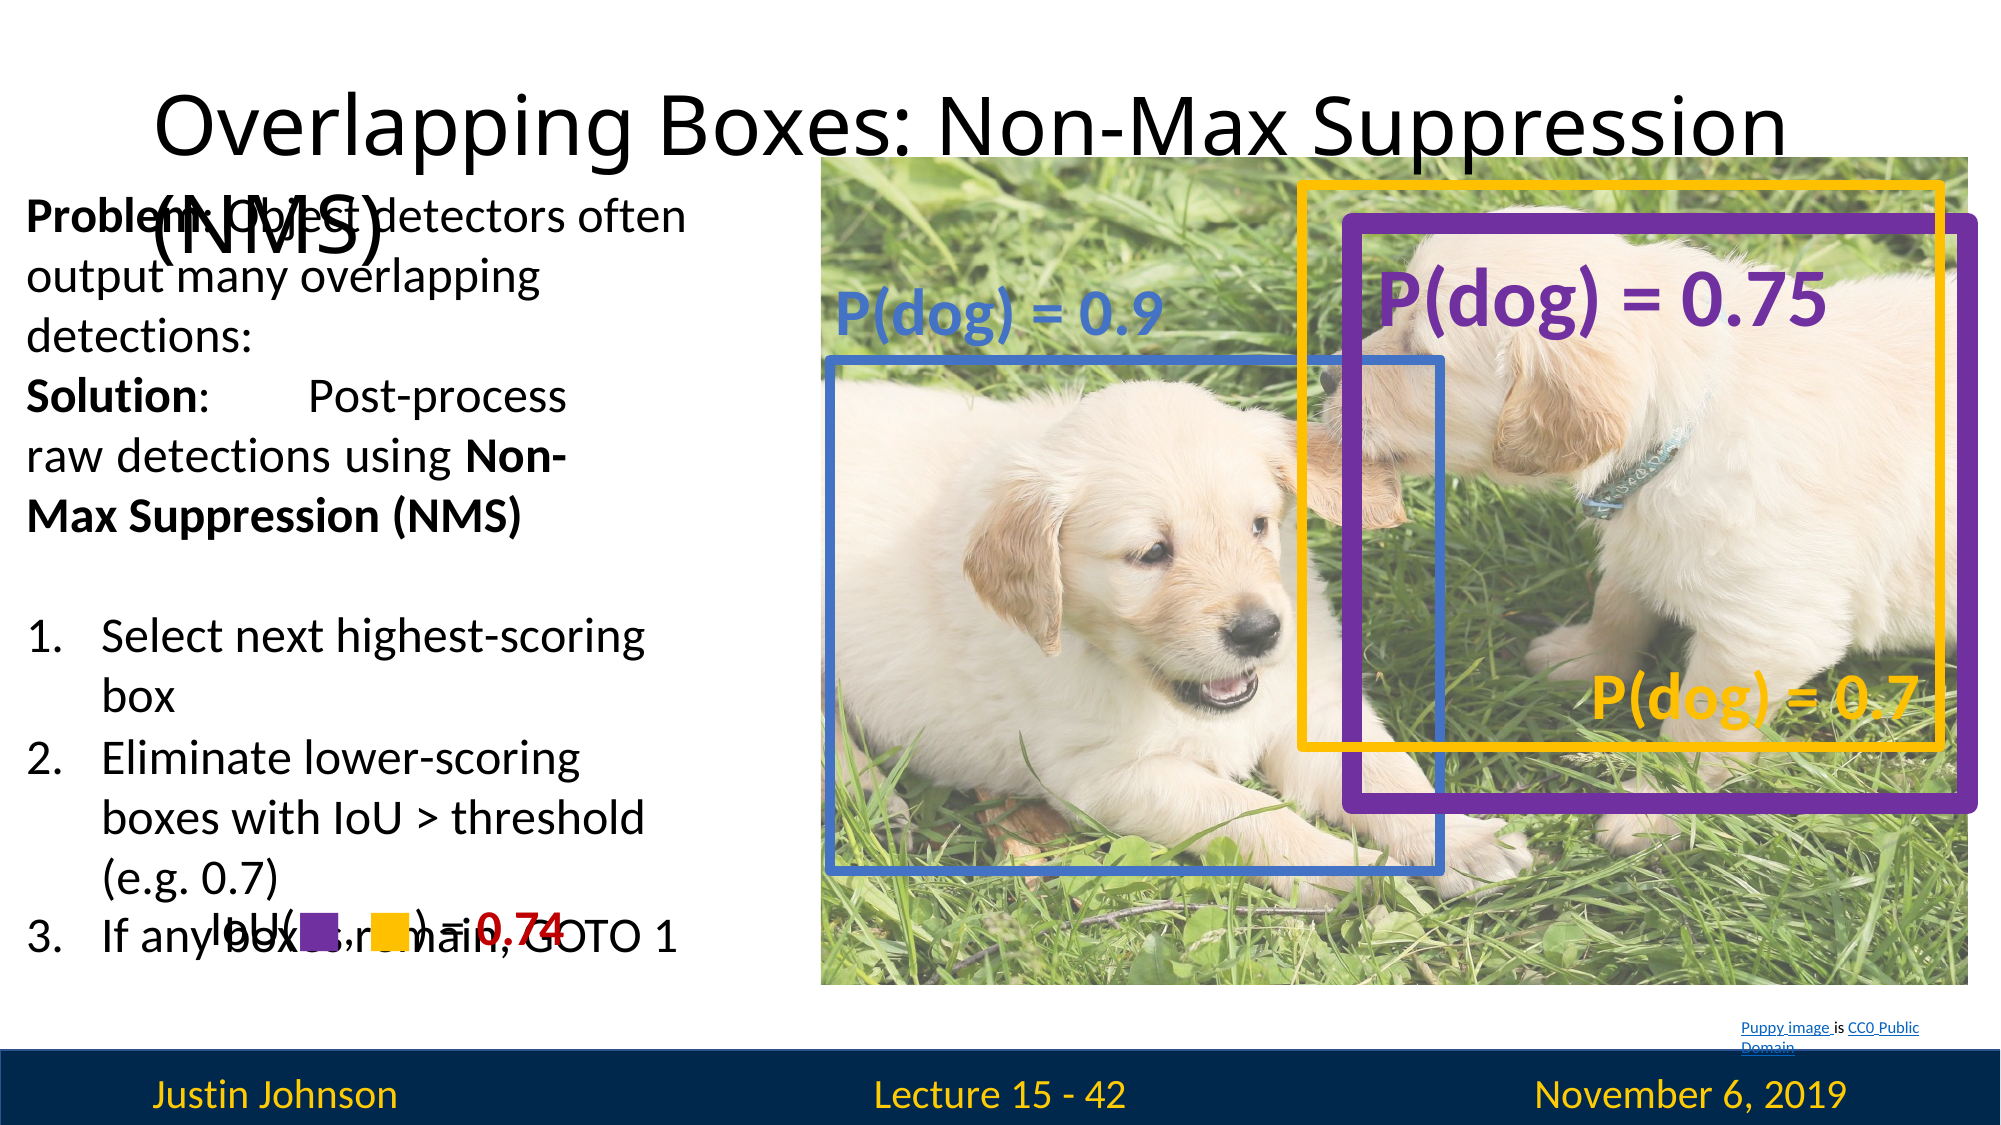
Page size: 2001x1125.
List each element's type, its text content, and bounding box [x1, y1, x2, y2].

text_box [1301, 184, 1940, 747]
text_box [820, 270, 1968, 985]
footer Justin Johnson [150, 1066, 400, 1125]
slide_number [1532, 1066, 1850, 1125]
text_box IoU(■, ■) = 0.74 [207, 895, 574, 956]
text_box Solution: Post-process raw detections using Non-Max Suppression (NMS) [23, 363, 568, 543]
text_box [830, 359, 1441, 871]
text_box [1352, 223, 1968, 804]
text_box Puppy image is CC0 Public Domain [1739, 1016, 1977, 1057]
text_box [1927, 157, 1968, 223]
title Overlapping Boxes: Non-Max Suppression (NMS) [73, 41, 1927, 270]
text_box Problem: Object detectors often output many overlapping detections: [23, 182, 779, 363]
text_box P(dog) = 0.9 [833, 268, 1167, 349]
slide_number Lecture 15 - 42 [861, 1067, 1141, 1125]
text_box Select next highest-scoring box Eliminate lower-scoring boxes with IoU > threshold (e.g. 0.7) If any boxes remain, GOTO 1 [24, 602, 729, 963]
